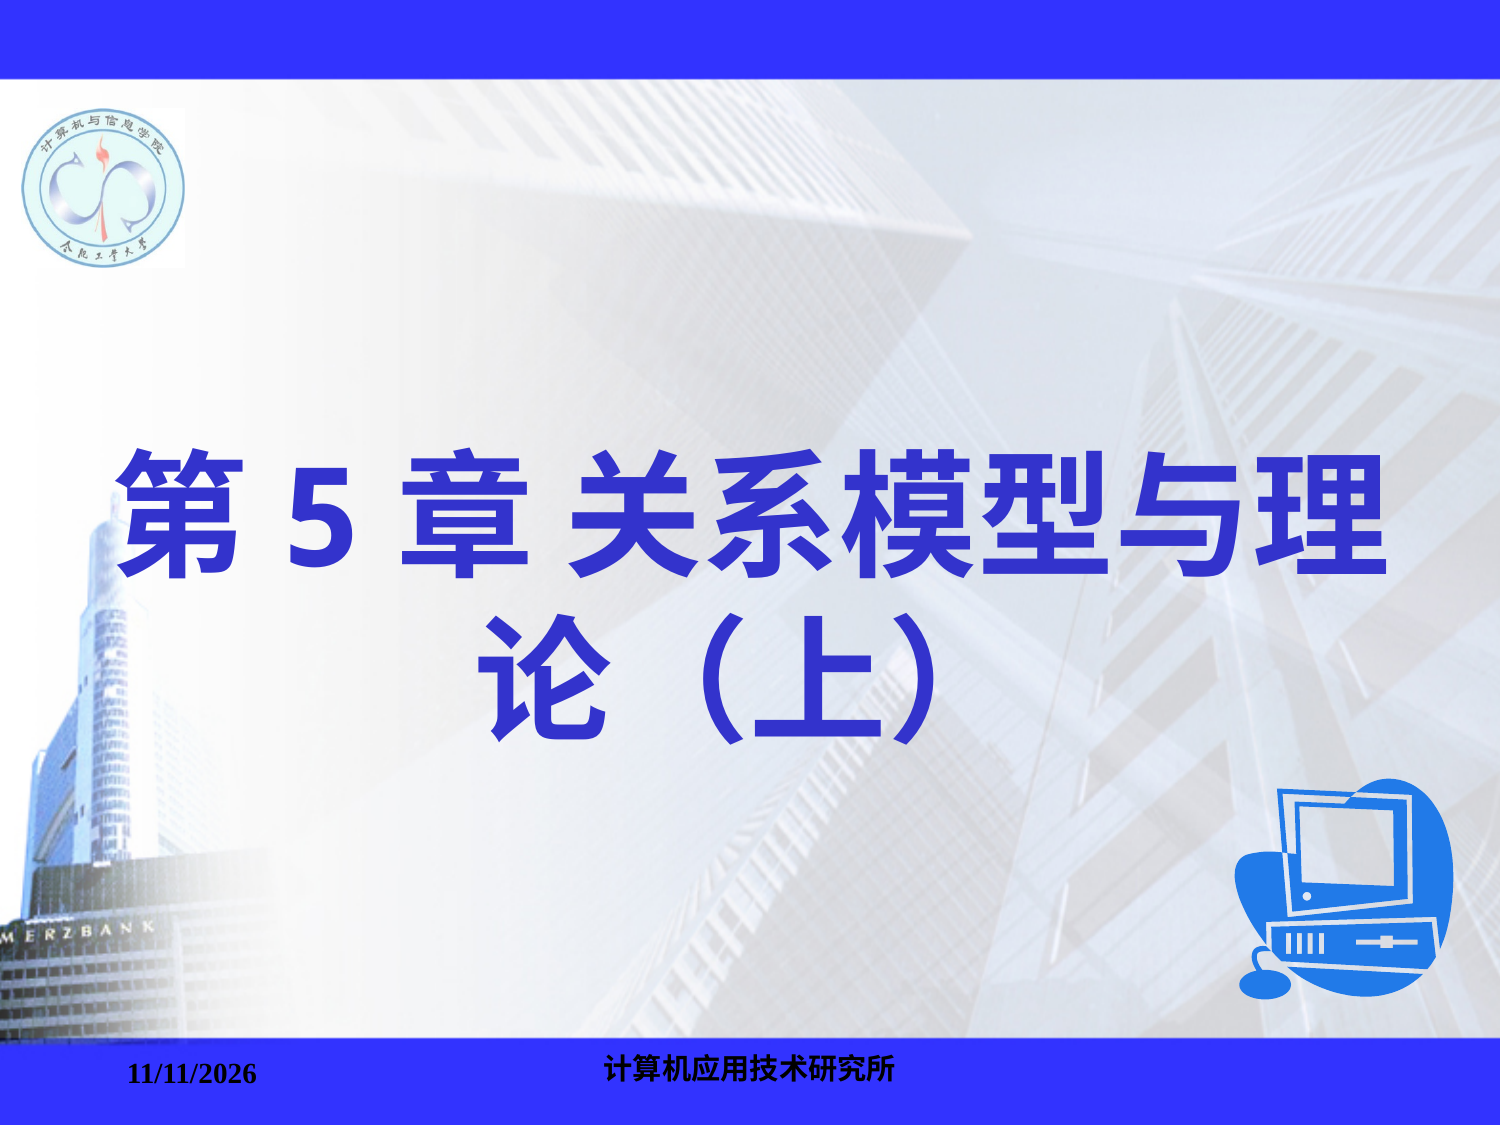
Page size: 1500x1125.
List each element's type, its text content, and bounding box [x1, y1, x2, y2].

title 第5章 关系模型与理论（上） [35, 401, 1465, 756]
text_box 计算机应用技术研究所 [512, 1042, 988, 1118]
text_box 2020/9/7 [112, 1046, 425, 1122]
picture [0, 0, 1500, 1125]
